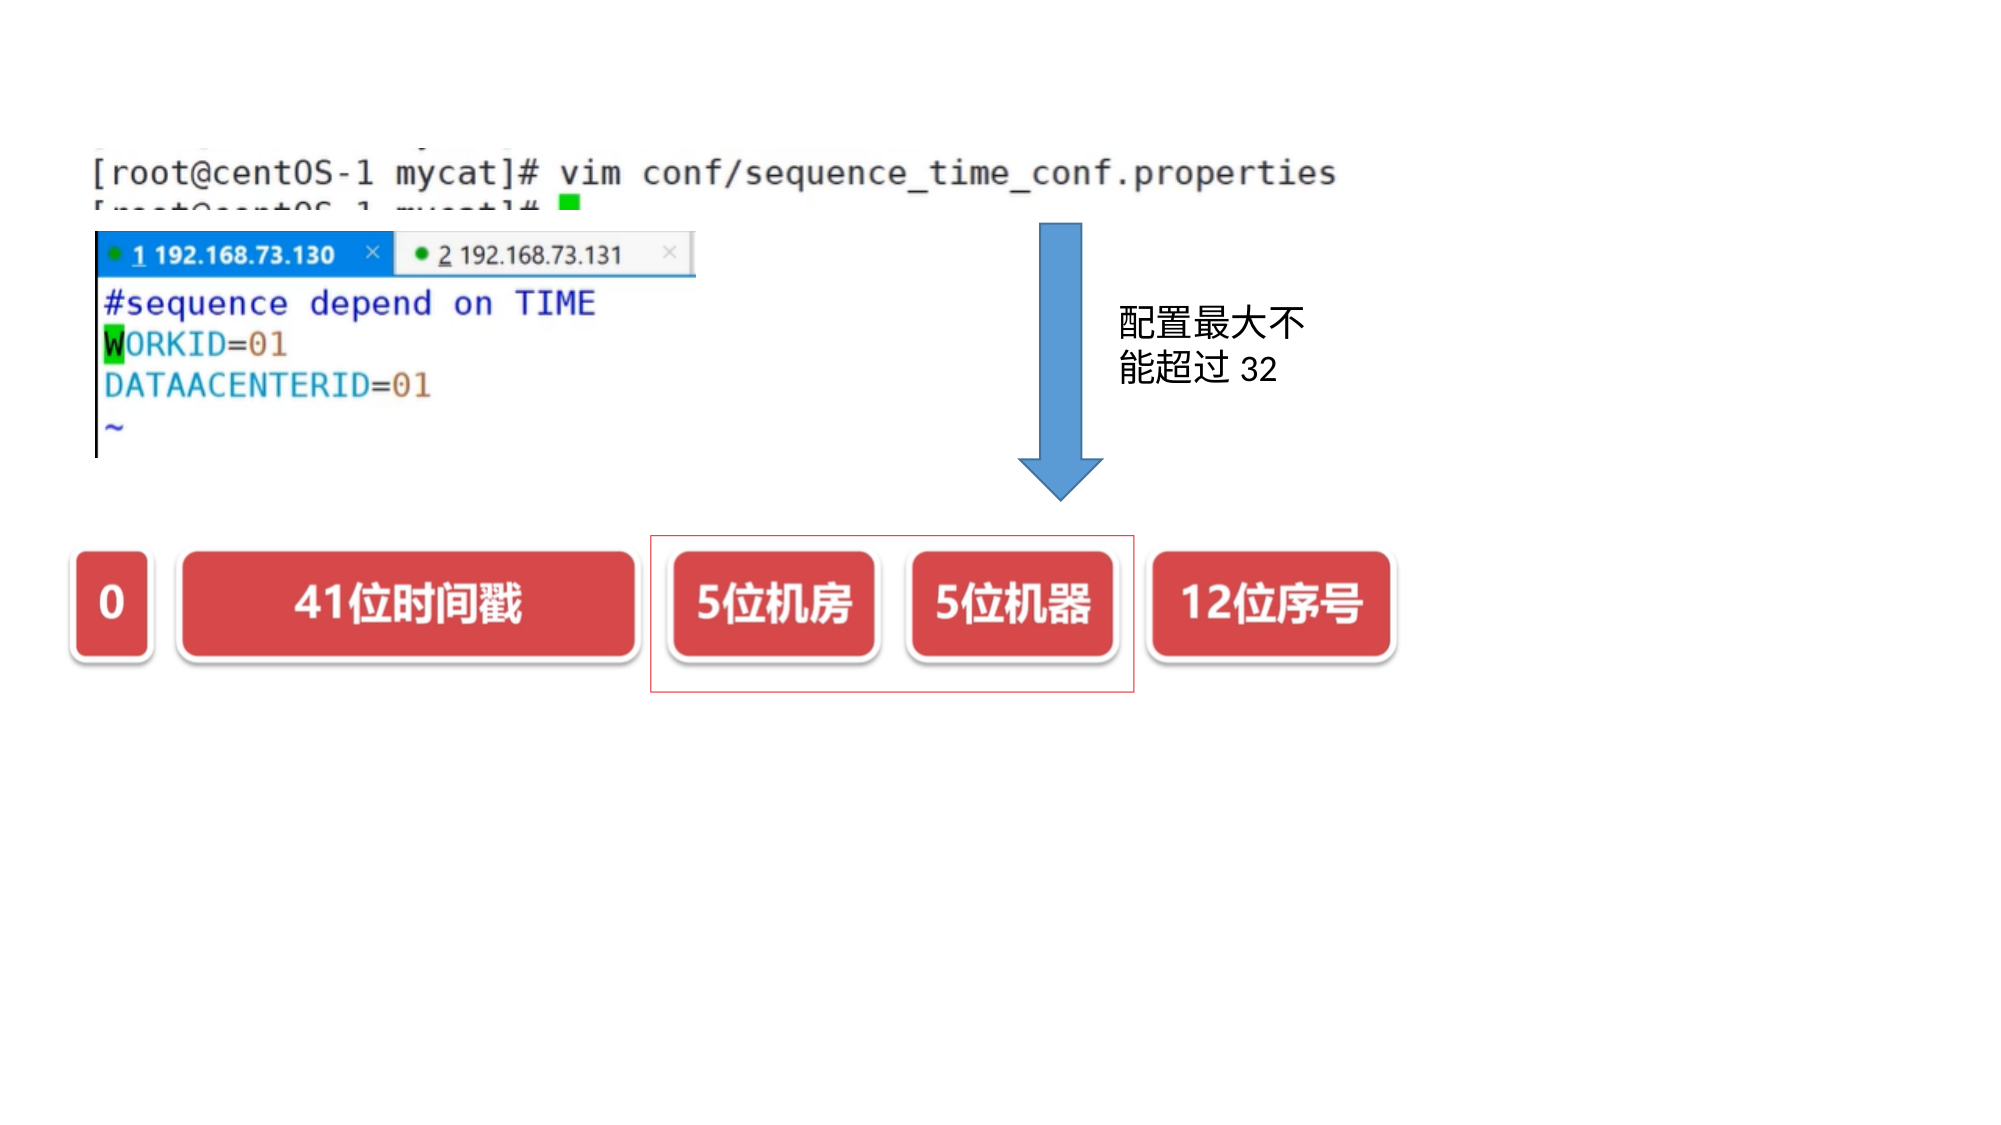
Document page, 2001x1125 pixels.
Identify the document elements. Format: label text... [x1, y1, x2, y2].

text_box [1017, 222, 1105, 502]
picture [95, 231, 696, 458]
text_box 配置最大不能超过32 [1103, 291, 1336, 396]
picture [93, 148, 1379, 210]
picture [57, 517, 1412, 741]
